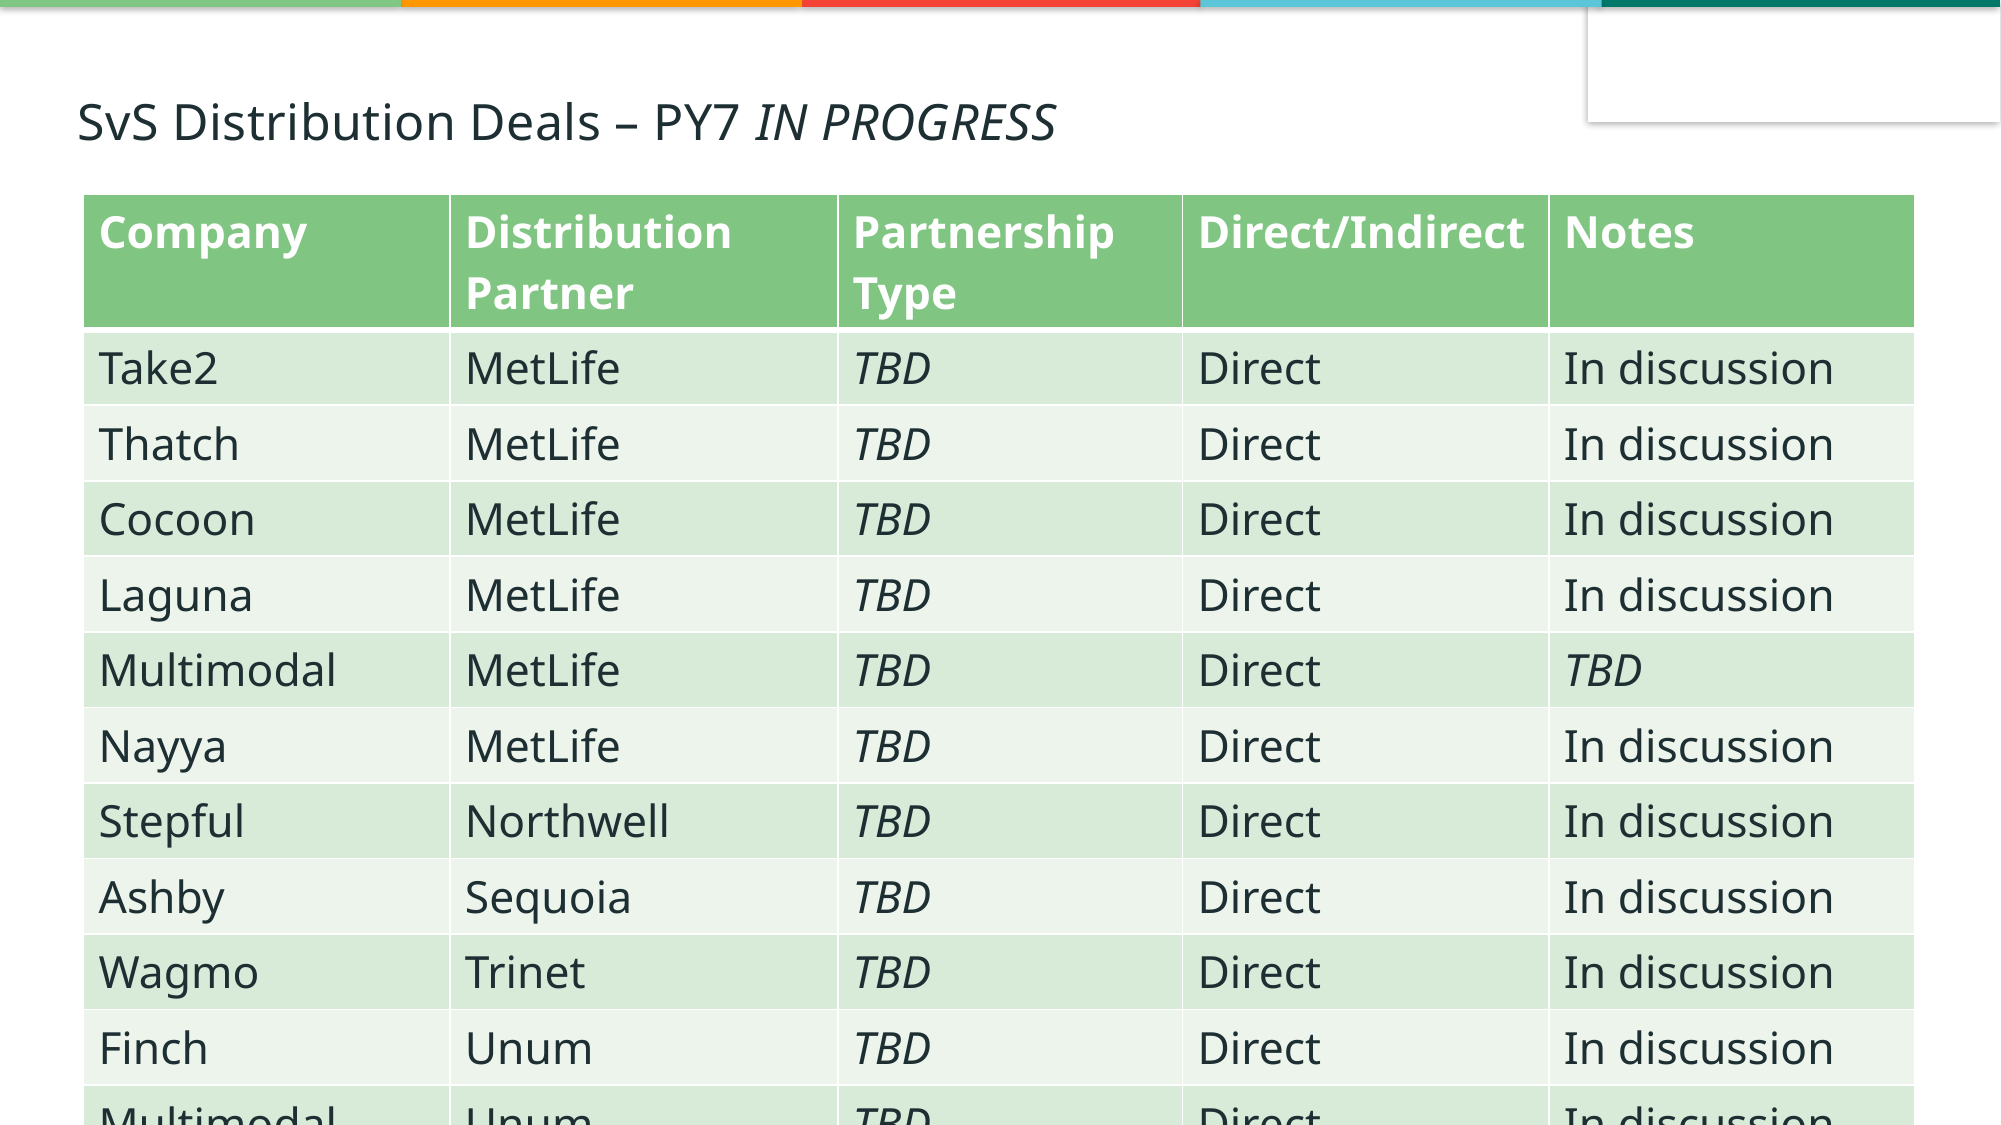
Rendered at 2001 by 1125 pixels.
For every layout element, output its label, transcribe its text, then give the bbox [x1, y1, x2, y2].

table_cell Ashby [84, 859, 449, 933]
table_cell TBD [839, 859, 1182, 933]
table_cell Multimodal [84, 633, 449, 707]
table_cell In discussion [1550, 708, 1914, 782]
table_cell TBD [839, 557, 1182, 631]
table_cell Direct [1183, 859, 1548, 933]
table_cell MetLife [451, 482, 837, 555]
table_cell Direct [1183, 784, 1548, 858]
table_cell Direct [1183, 333, 1548, 404]
table_cell MetLife [451, 406, 837, 480]
table_cell Stepful [84, 784, 449, 858]
table_cell Take2 [84, 333, 449, 404]
table_cell Direct [1183, 935, 1548, 1009]
table_cell In discussion [1550, 859, 1914, 933]
table_cell TBD [839, 333, 1182, 404]
table_cell TBD [839, 482, 1182, 555]
table_cell TBD [839, 1086, 1182, 1125]
table_cell Direct [1183, 406, 1548, 480]
table_cell TBD [839, 1010, 1182, 1084]
table_cell In discussion [1550, 557, 1914, 631]
table_cell In discussion [1550, 1010, 1914, 1084]
table_cell MetLife [451, 333, 837, 404]
table_cell Finch [84, 1010, 449, 1084]
table_cell TBD [839, 708, 1182, 782]
table_cell In discussion [1550, 935, 1914, 1009]
table_cell Direct [1183, 708, 1548, 782]
table_header Notes [1550, 195, 1914, 327]
table_cell TBD [839, 406, 1182, 480]
table_cell Direct [1183, 1010, 1548, 1084]
table_cell In discussion [1550, 333, 1914, 404]
table_cell Wagmo [84, 935, 449, 1009]
table_cell Direct [1183, 482, 1548, 555]
table_cell Cocoon [84, 482, 449, 555]
table_header Company [84, 195, 449, 327]
table_cell TBD [1550, 633, 1914, 707]
table_cell MetLife [451, 633, 837, 707]
table_header Direct/Indirect [1183, 195, 1548, 327]
table_cell Nayya [84, 708, 449, 782]
table_header Partnership Type [839, 195, 1182, 327]
table_cell Multimodal [84, 1086, 449, 1125]
table_cell MetLife [451, 708, 837, 782]
table_cell TBD [839, 935, 1182, 1009]
table_cell MetLife [451, 557, 837, 631]
table_cell In discussion [1550, 784, 1914, 858]
table_cell Direct [1183, 633, 1548, 707]
title SvS Distribution Deals – PY7 IN PROGRESS [62, 89, 1863, 194]
table_cell TBD [839, 784, 1182, 858]
table_cell Laguna [84, 557, 449, 631]
table_cell TBD [839, 633, 1182, 707]
table_cell Direct [1183, 557, 1548, 631]
table_cell Unum [451, 1010, 837, 1084]
table_cell Sequoia [451, 859, 837, 933]
table_cell Unum [451, 1086, 837, 1125]
table_cell In discussion [1550, 1086, 1914, 1125]
table_cell Thatch [84, 406, 449, 480]
table_cell Trinet [451, 935, 837, 1009]
table_cell Northwell [451, 784, 837, 858]
table_cell In discussion [1550, 406, 1914, 480]
table_cell In discussion [1550, 482, 1914, 555]
table_cell Direct [1183, 1086, 1548, 1125]
table_header Distribution Partner [451, 195, 837, 327]
